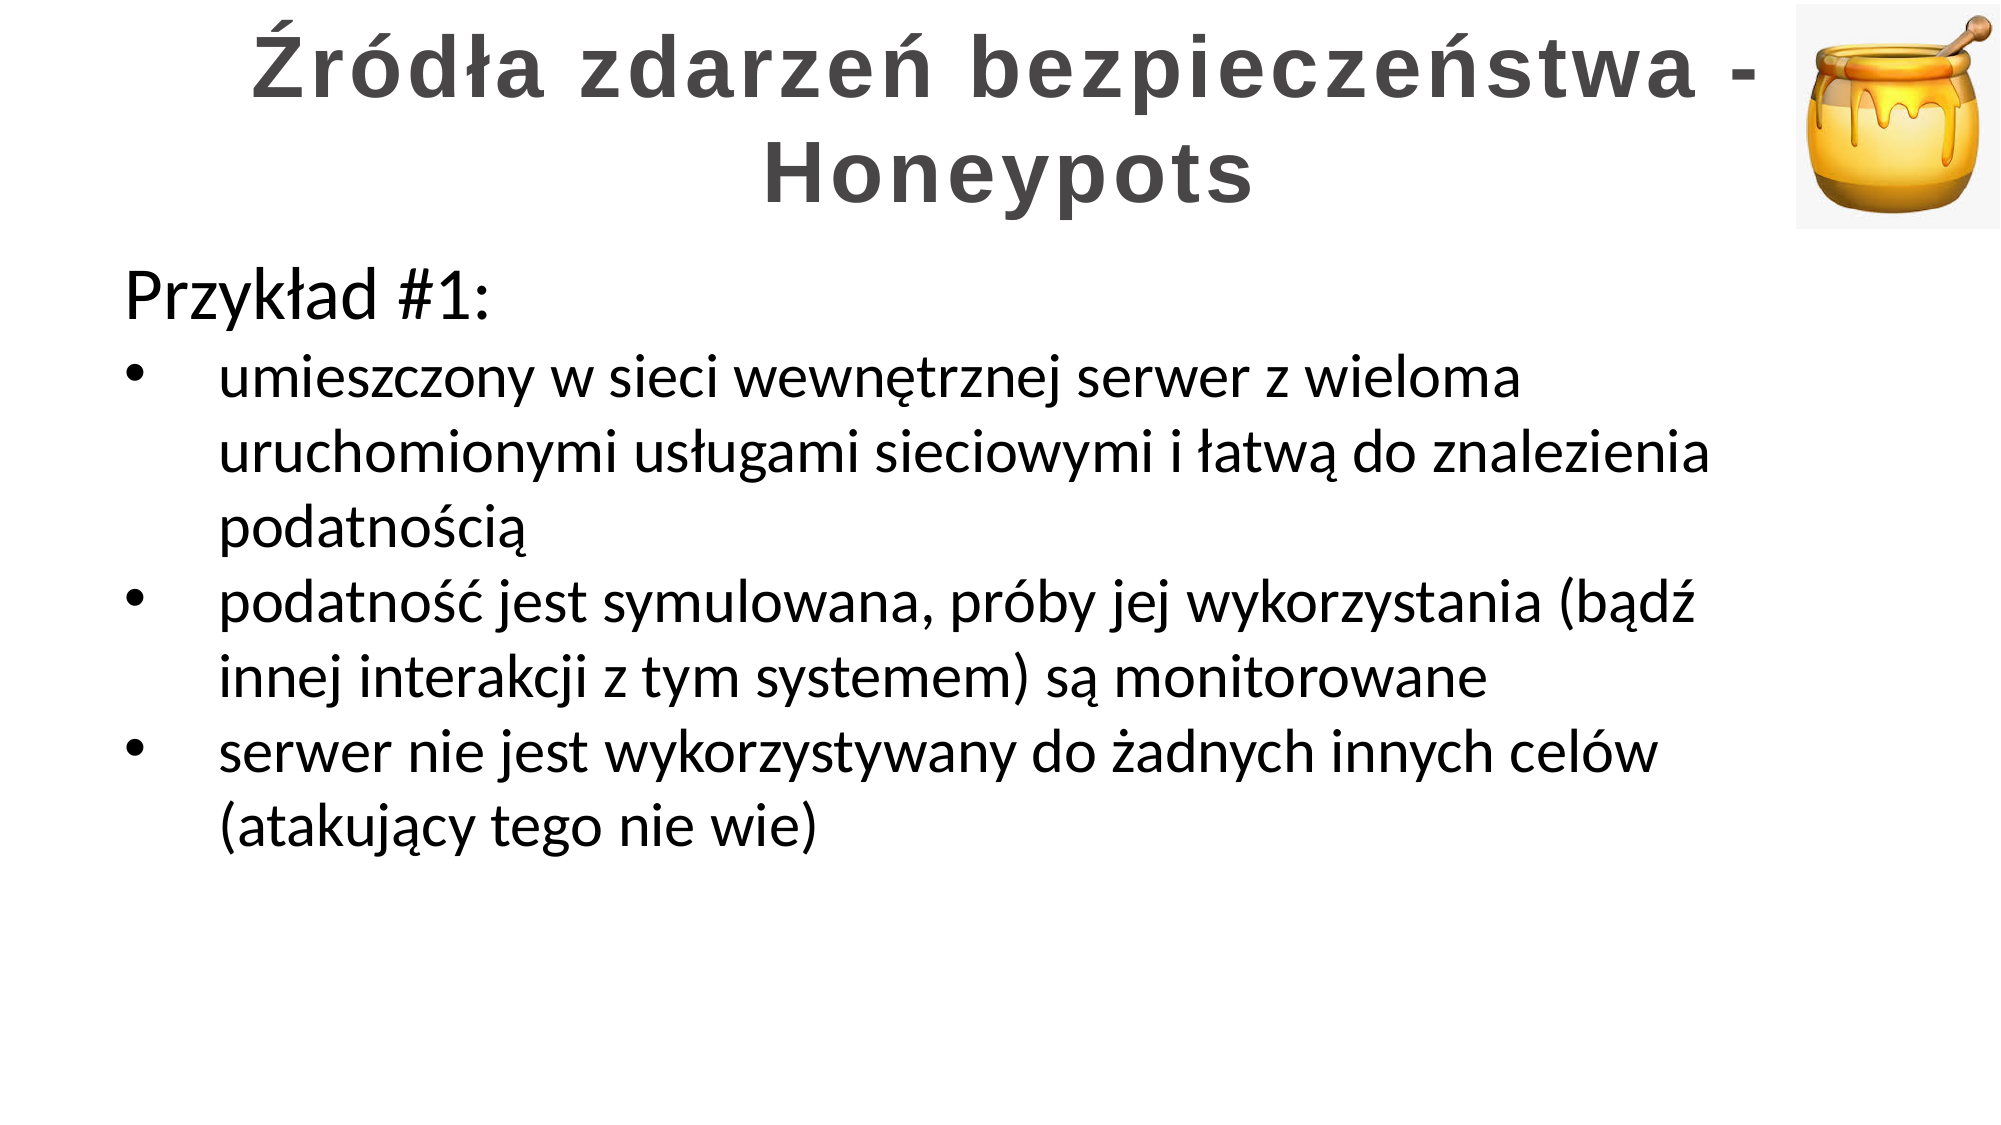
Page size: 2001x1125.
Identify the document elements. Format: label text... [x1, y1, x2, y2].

picture [1796, 3, 2000, 229]
text_box Źródła zdarzeń bezpieczeństwa - Honeypots [124, 10, 1791, 220]
text_box Przykład #1: umieszczony w sieci wewnętrznej serwer z wieloma uruchomionymi usługami sieciowymi i łatwą do znalezienia podatnością podatność jest symulowana, próby jej wykorzystania (bądź innej interakcji z tym systemem) są monitorowane serwer nie jest wykorzystywany do żadnych innych celów (atakujący tego nie wie) [124, 244, 1797, 860]
